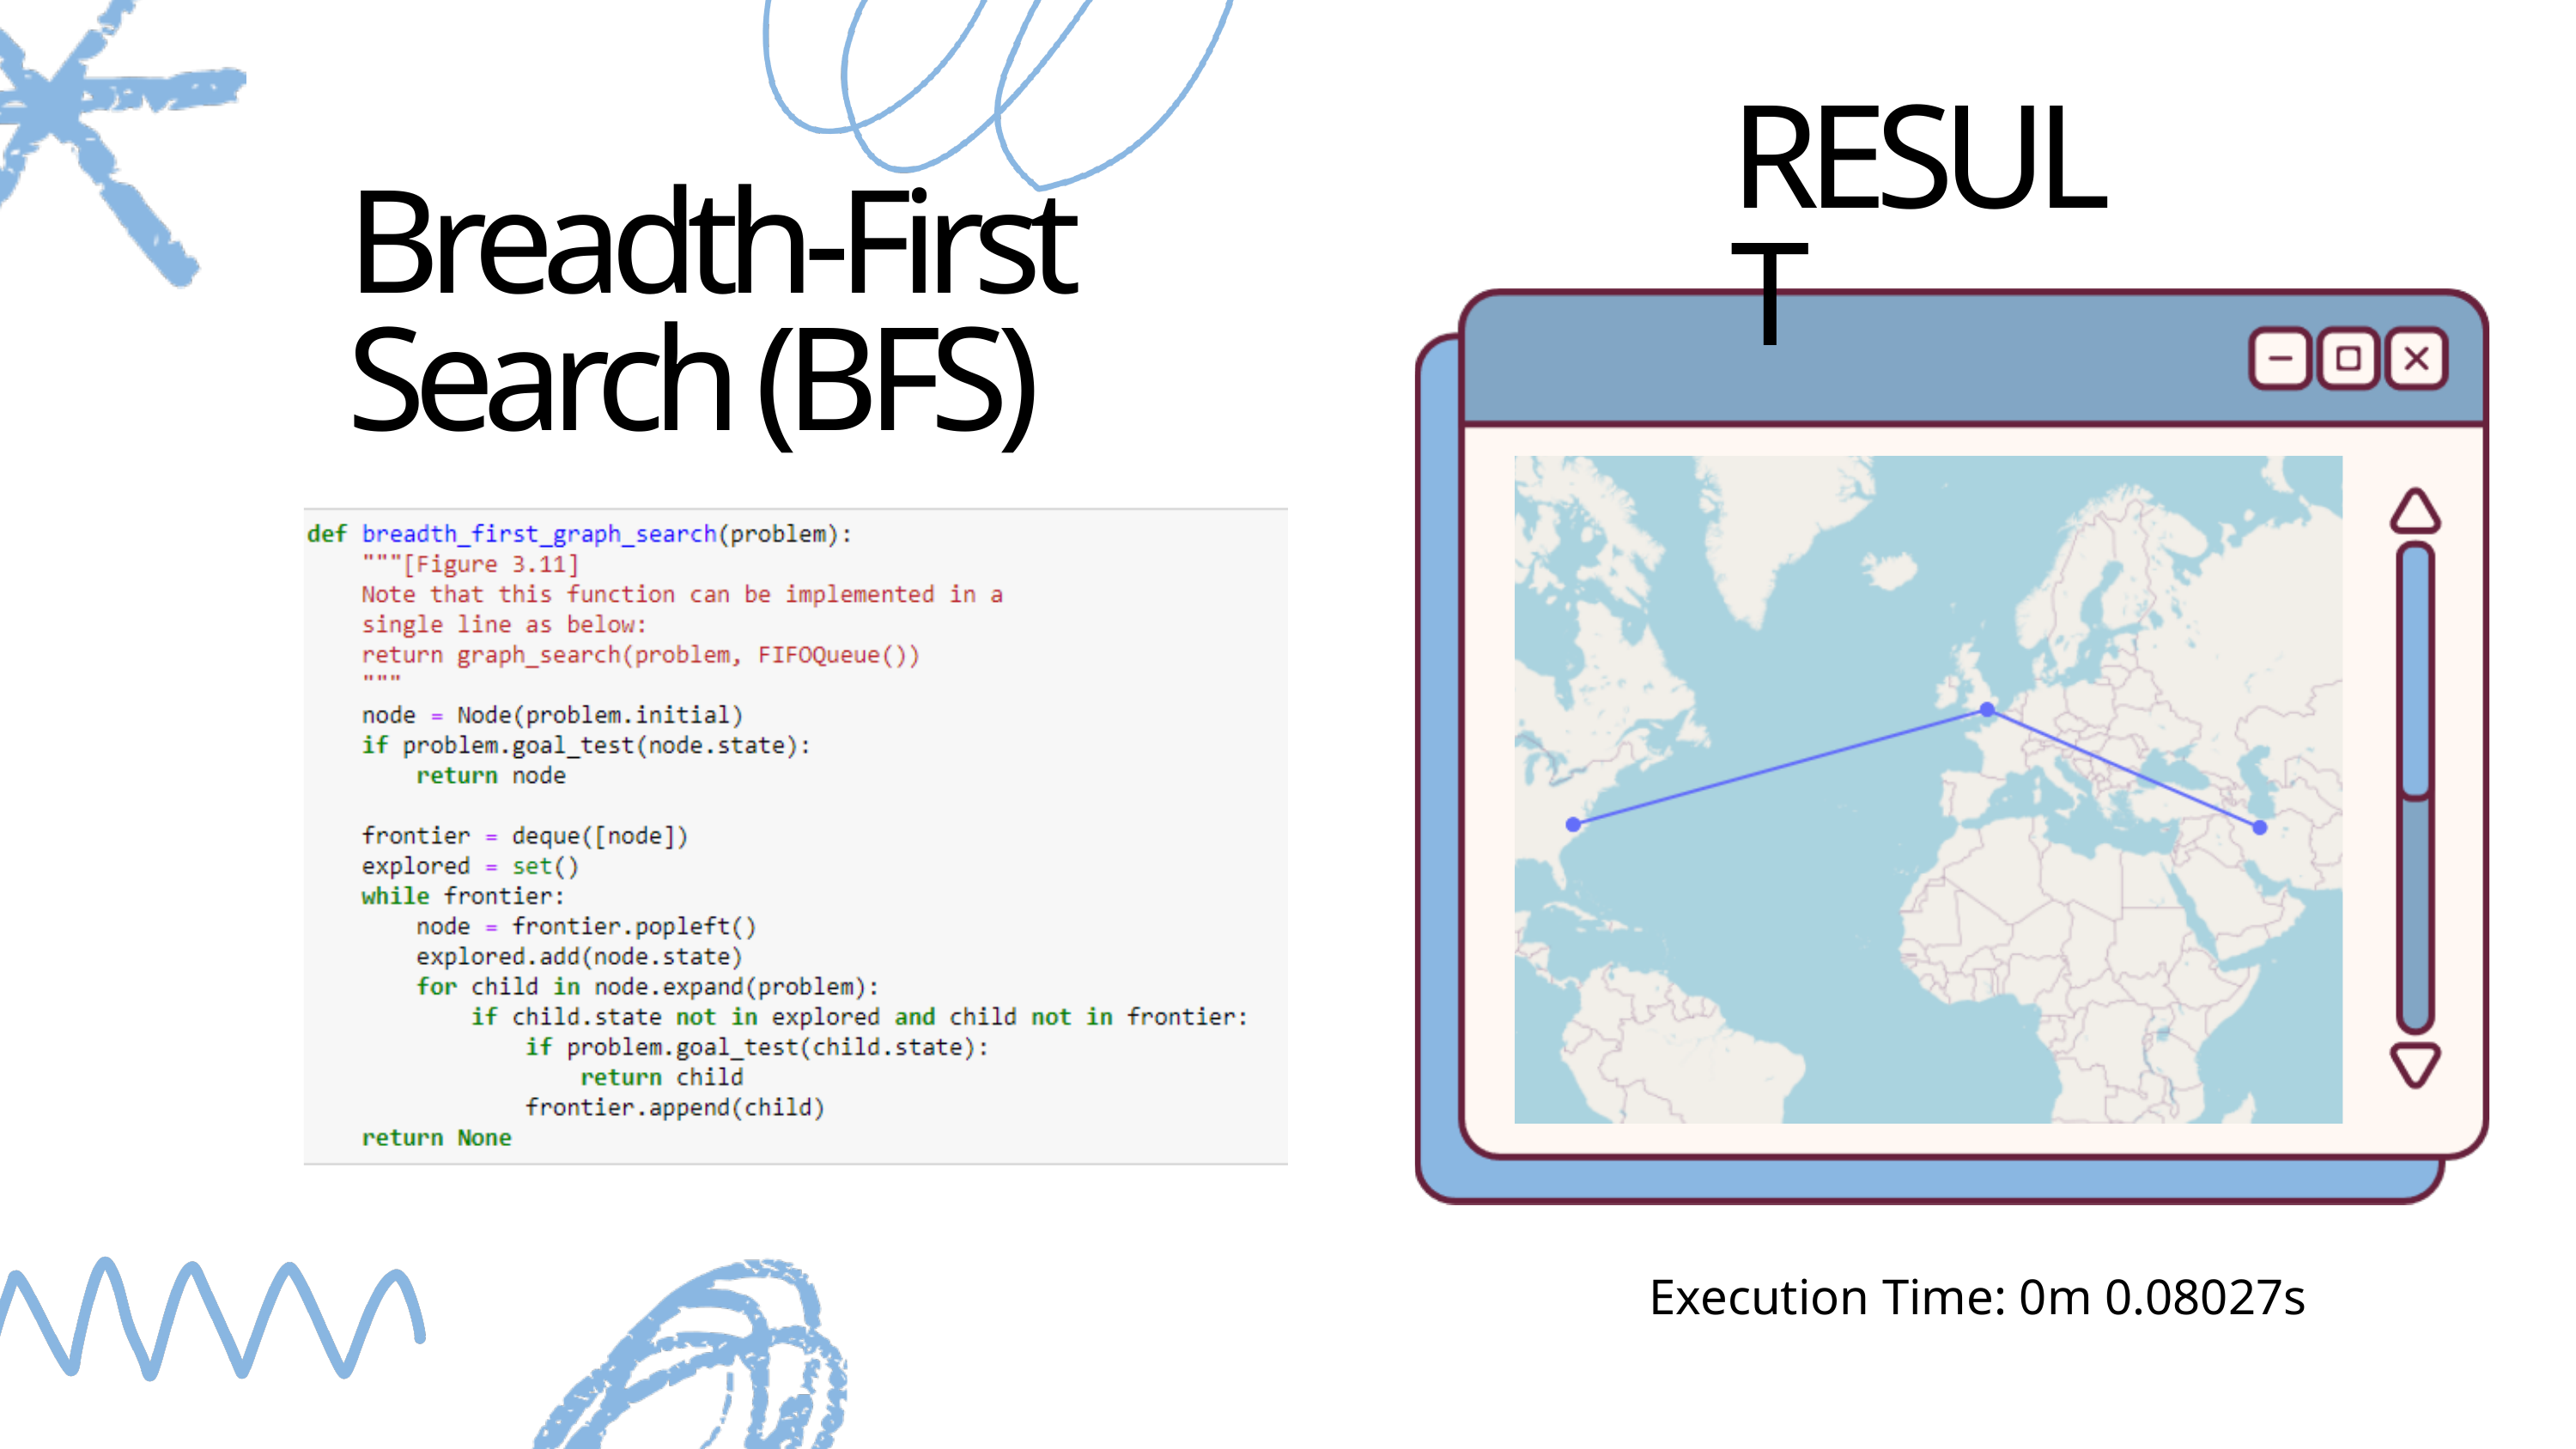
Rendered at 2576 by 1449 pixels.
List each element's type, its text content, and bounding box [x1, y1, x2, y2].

text_box [303, 498, 1289, 1173]
text_box [0, 0, 246, 289]
text_box RESULT [1730, 99, 2174, 374]
text_box [1414, 288, 2490, 1205]
text_box [1515, 456, 2343, 1124]
text_box [629, 0, 1332, 193]
text_box Execution Time: 0m 0.08027s [1613, 1262, 2343, 1325]
text_box [483, 1256, 848, 1449]
text_box [0, 1256, 426, 1391]
text_box Breadth-First Search (BFS) [347, 185, 1154, 460]
